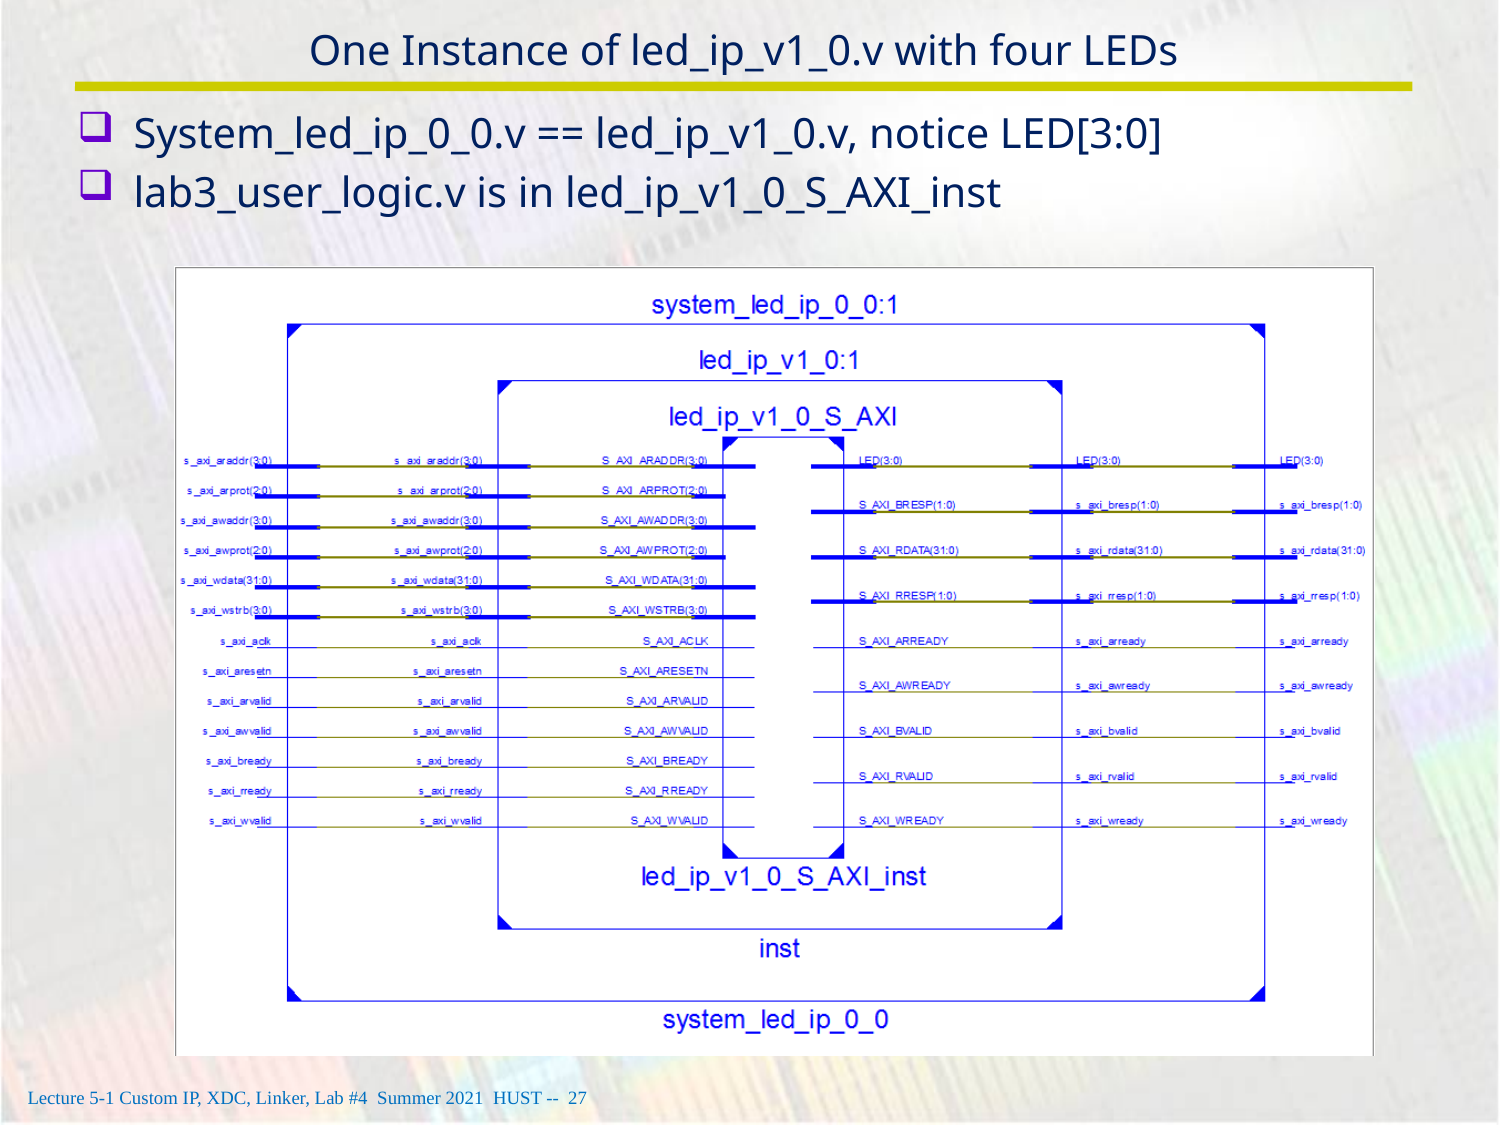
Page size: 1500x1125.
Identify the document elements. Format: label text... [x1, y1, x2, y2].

picture [0, 0, 1500, 1125]
list System_led_ip_0_0.v == led_ip_v1_0.v, notice LED[3:0] lab3_user_logic.v is in led_ip_v1_0_S_AXI_inst [62, 99, 1450, 1060]
title One Instance of led_ip_v1_0.v with four LEDs [31, 23, 1457, 87]
